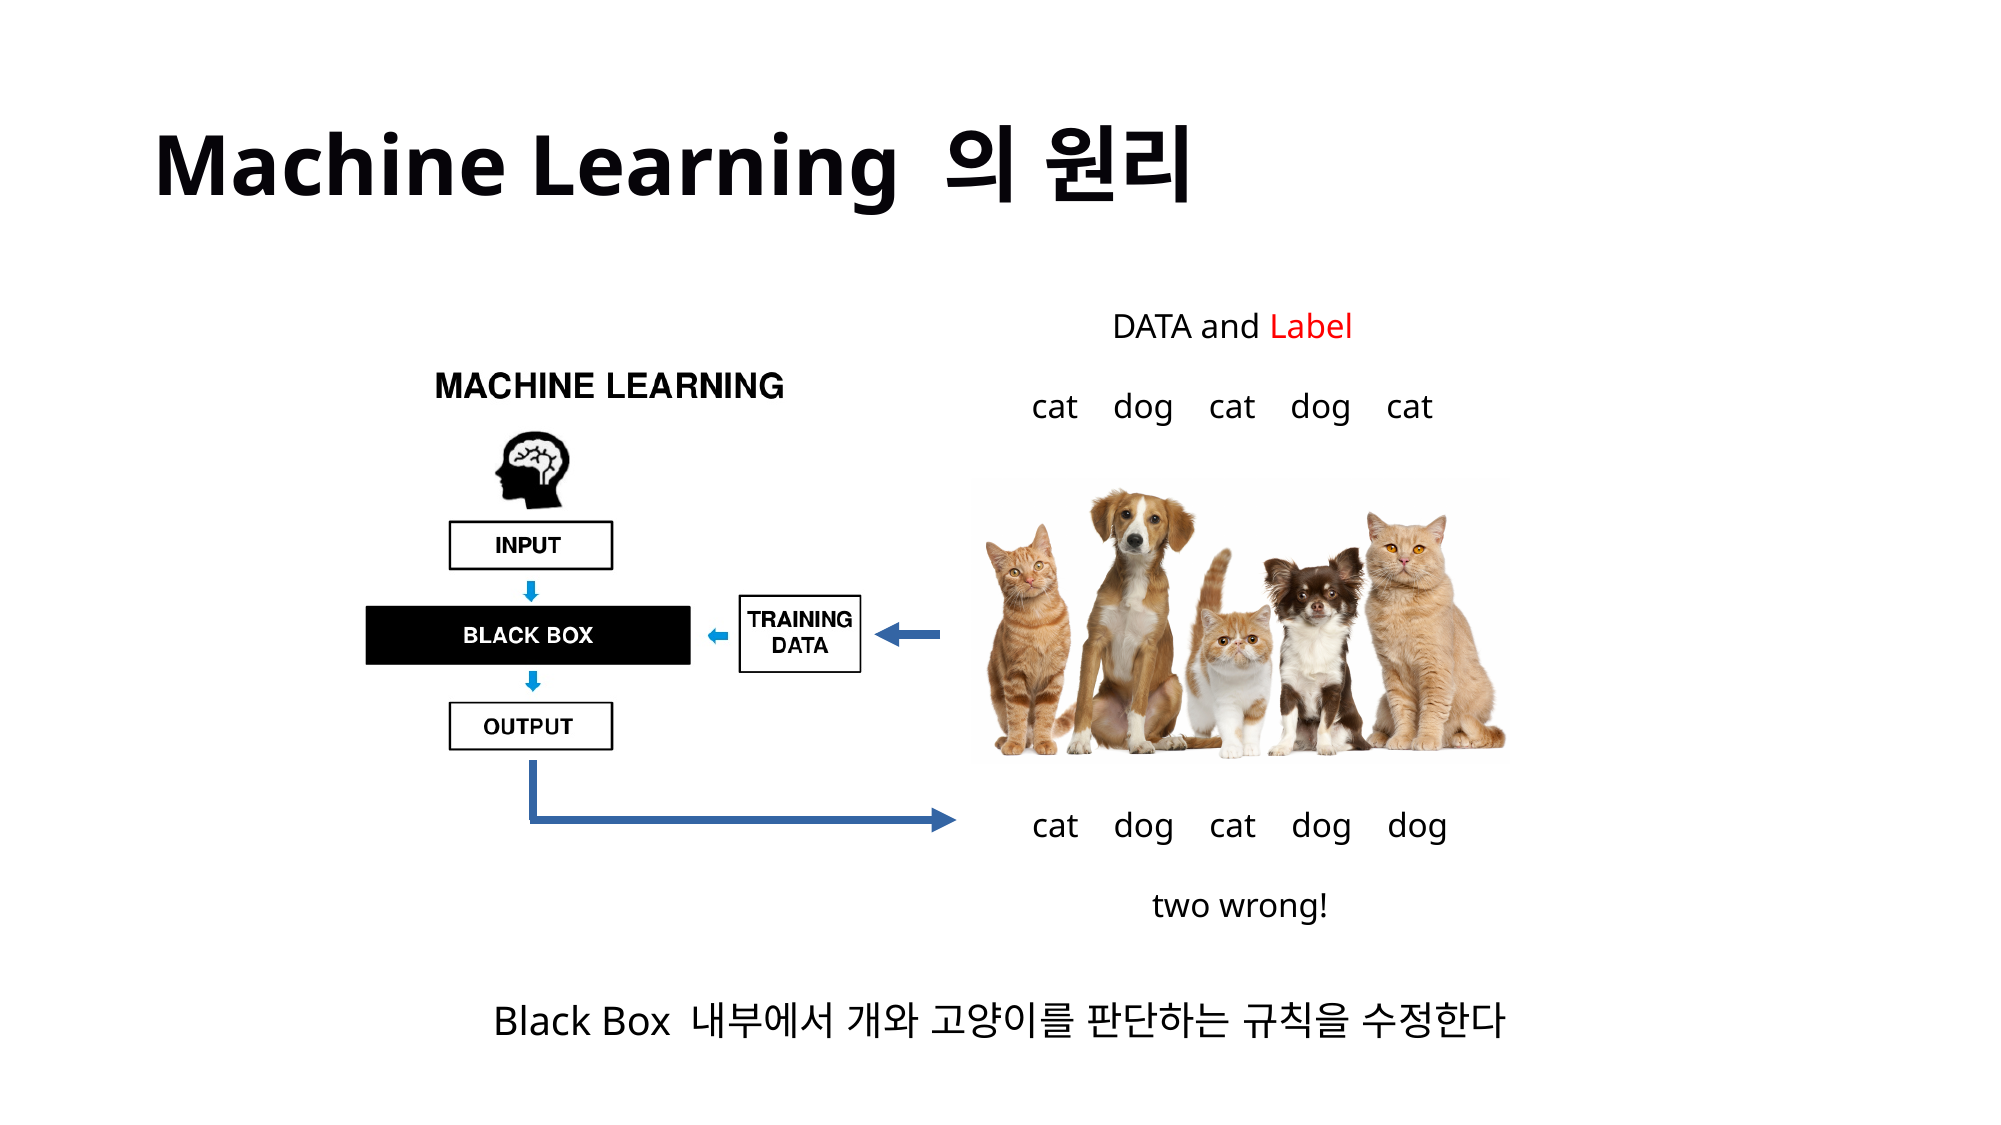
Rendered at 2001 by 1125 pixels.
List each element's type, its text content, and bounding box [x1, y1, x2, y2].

picture [327, 348, 891, 772]
text_box DATA and Label cat dog cat dog cat [1025, 299, 1440, 432]
picture [971, 478, 1510, 764]
text_box [533, 813, 957, 827]
text_box cat dog cat dog dog two wrong! [1026, 798, 1455, 930]
text_box Black Box 내부에서 개와 고양이를 판단하는 규칙을 수정한다 [486, 990, 1513, 1050]
title Machine Learning 의 원리 [137, 59, 1863, 278]
